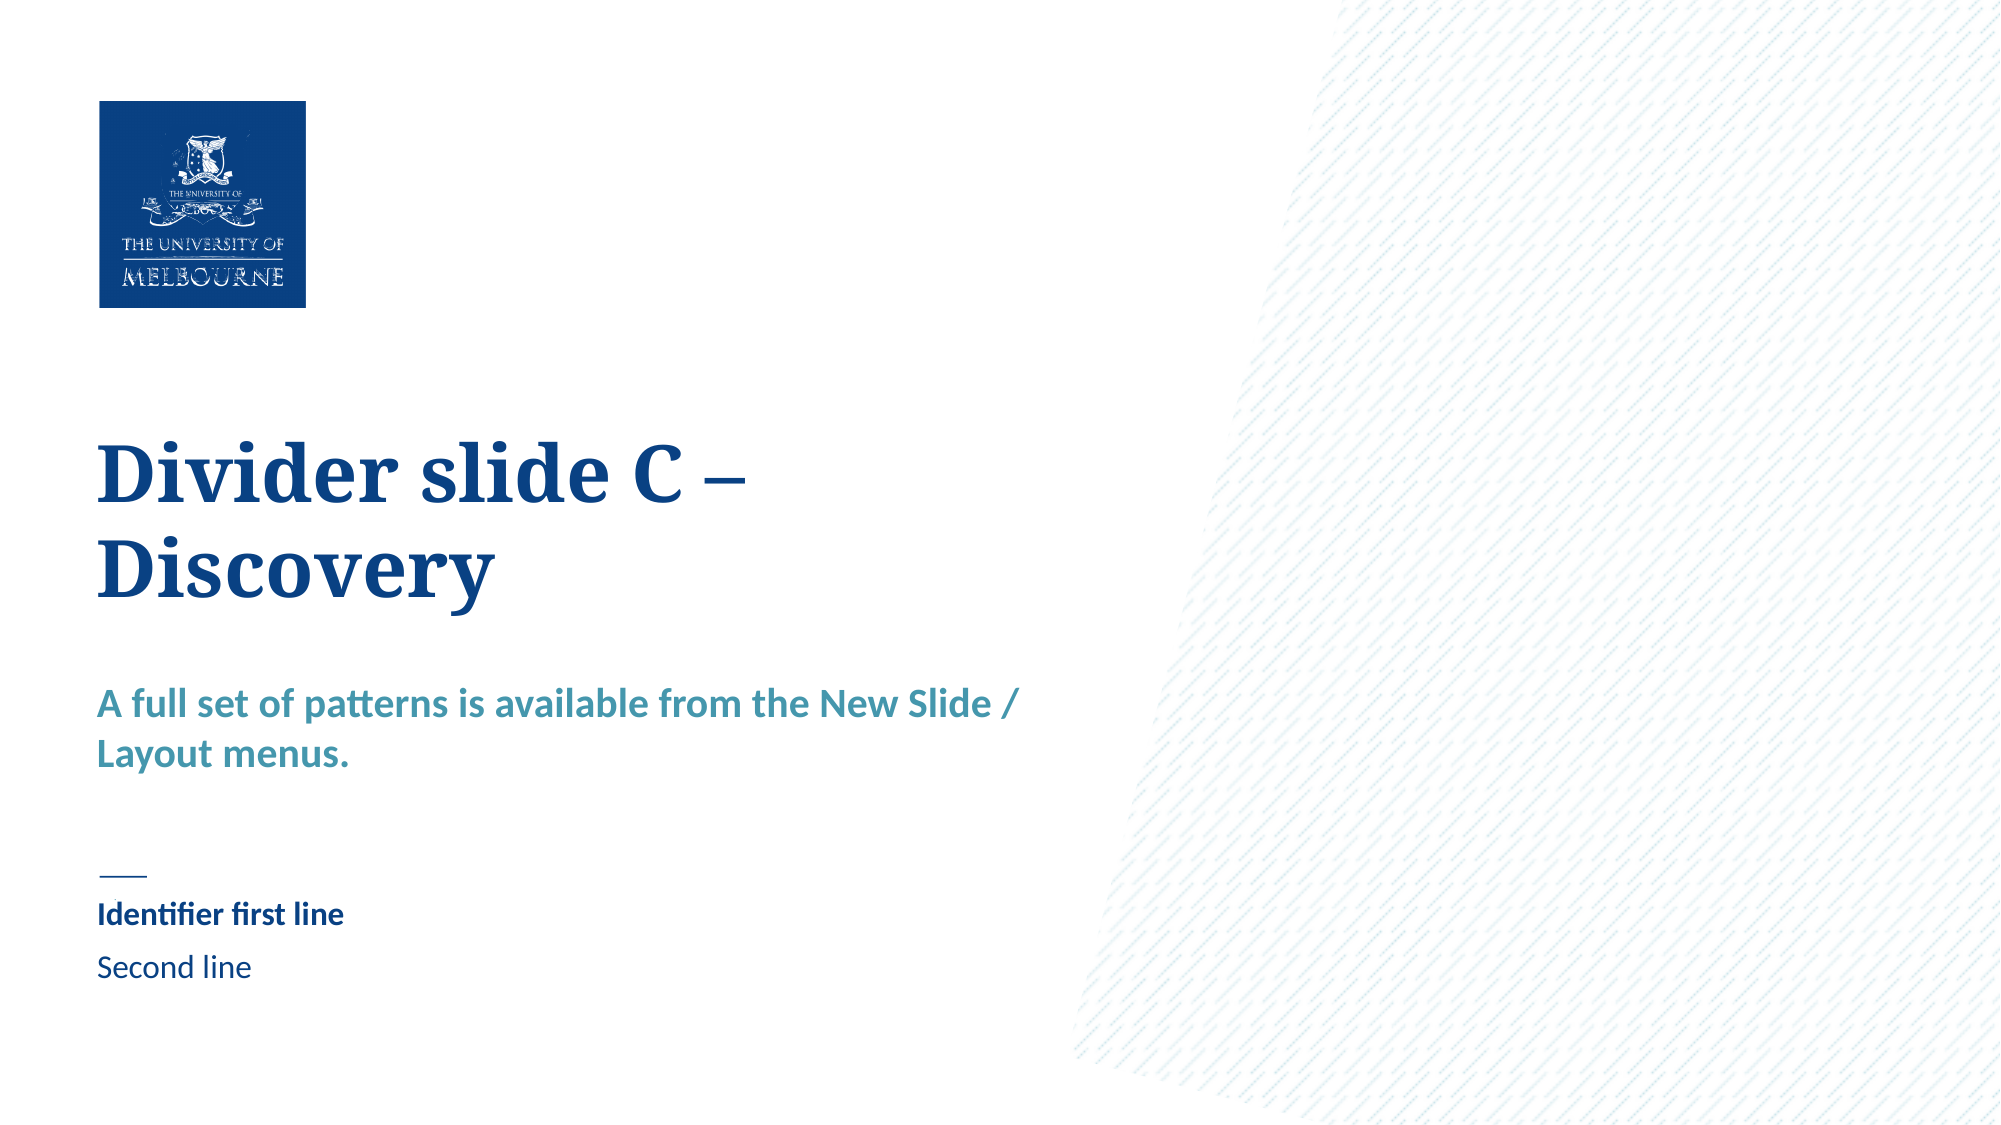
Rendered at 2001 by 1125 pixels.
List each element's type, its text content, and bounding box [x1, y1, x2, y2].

list Identifier first line Second line [82, 885, 865, 1001]
picture [99, 101, 306, 308]
subtitle Divider slide C – Discovery A full set of patterns is available from the New Slide / Layout menus. [82, 408, 1067, 781]
